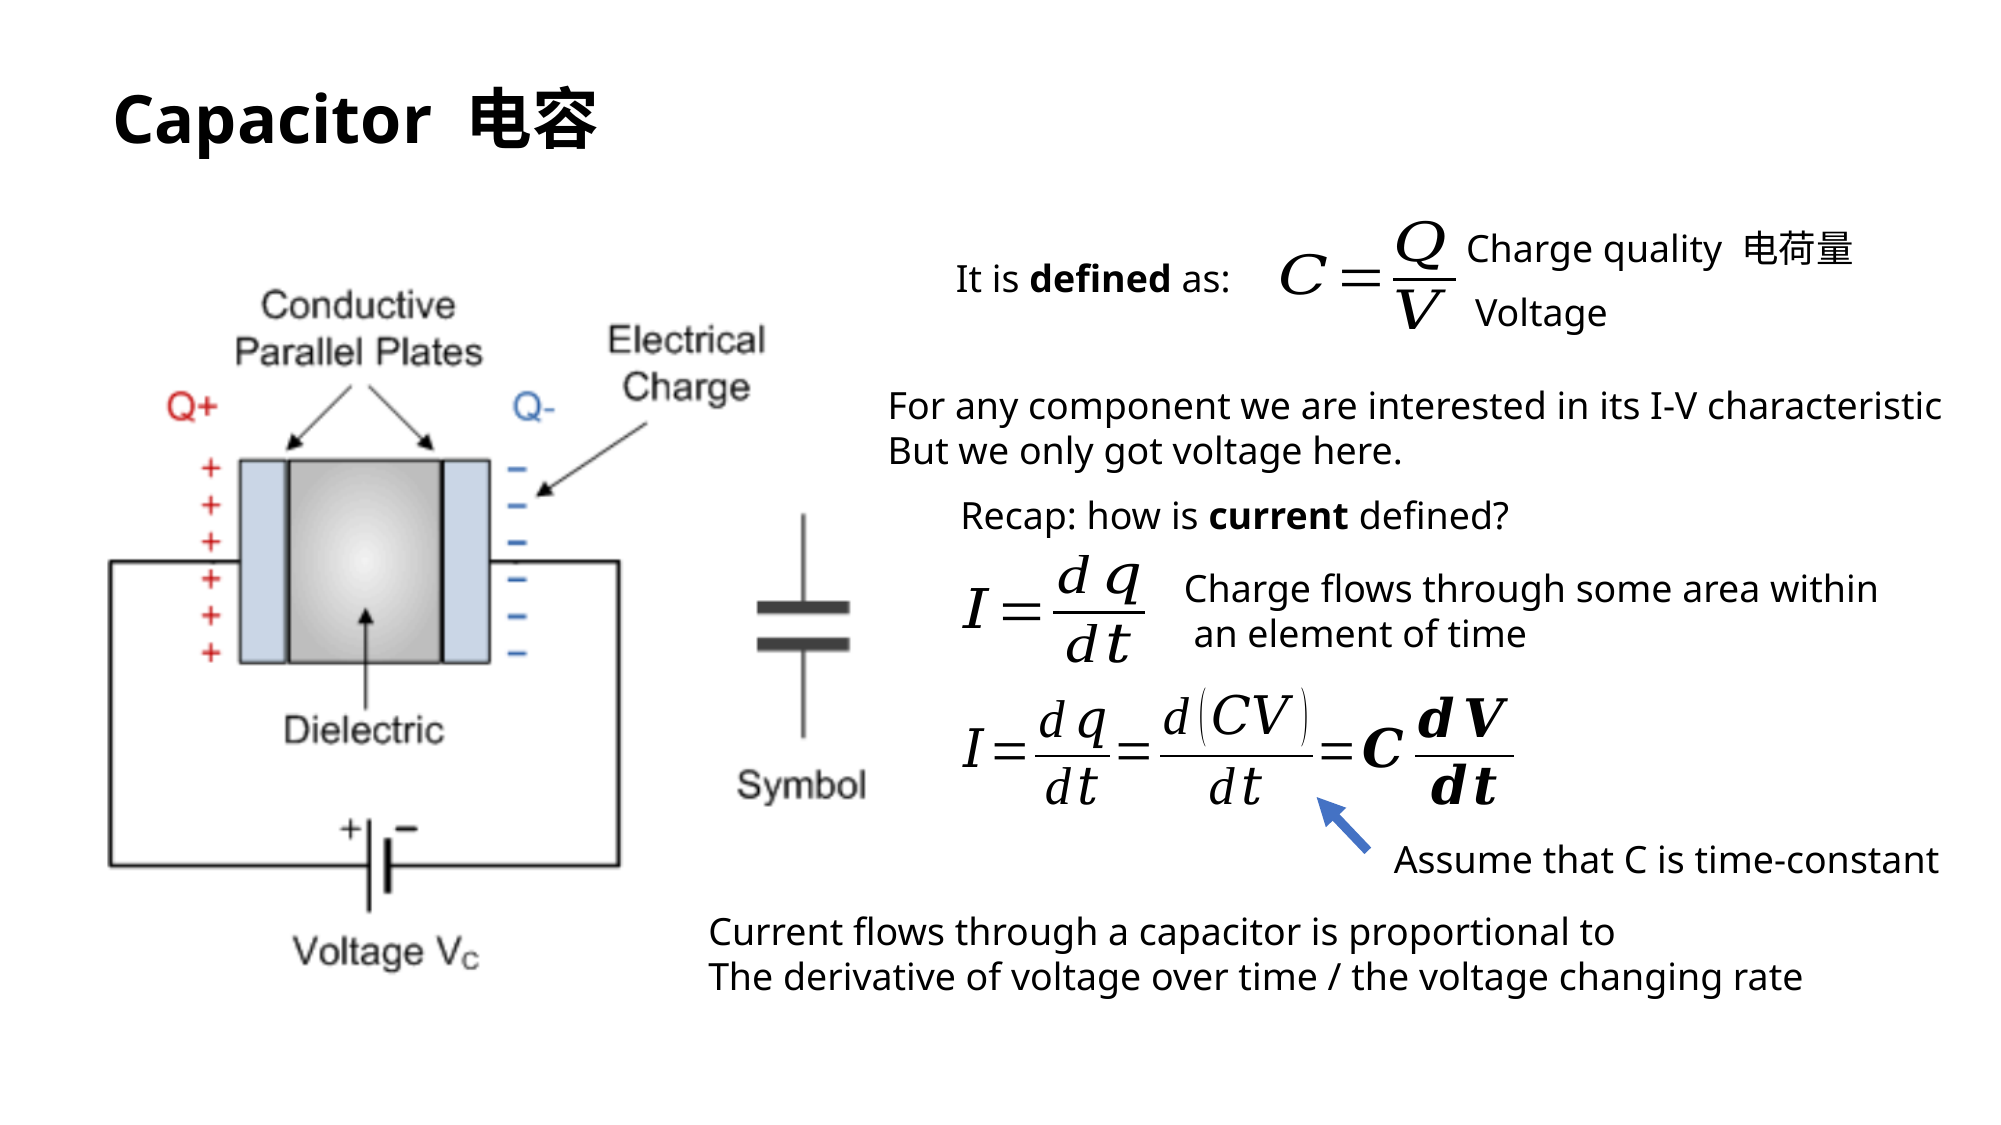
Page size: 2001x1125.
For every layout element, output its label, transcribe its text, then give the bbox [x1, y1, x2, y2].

picture [73, 234, 960, 988]
text_box For any component we are interested in its I-V characteristic But we only got voltage here. [960, 374, 1959, 480]
text_box Current flows through a capacitor is proportional to The derivative of voltage over time / the voltage changing rate [693, 900, 1820, 1005]
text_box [1316, 796, 1368, 851]
text_box It is defined as: [960, 247, 1246, 308]
text_box Capacitor 电容 [97, 69, 615, 164]
text_box Recap: how is current defined? [960, 484, 1525, 545]
text_box Assume that C is time-constant [1378, 829, 1955, 889]
text_box Voltage [1460, 281, 1623, 342]
text_box Charge flows through some area within an element of time [1169, 557, 1895, 663]
text_box Charge quality 电荷量 [1451, 217, 1869, 277]
